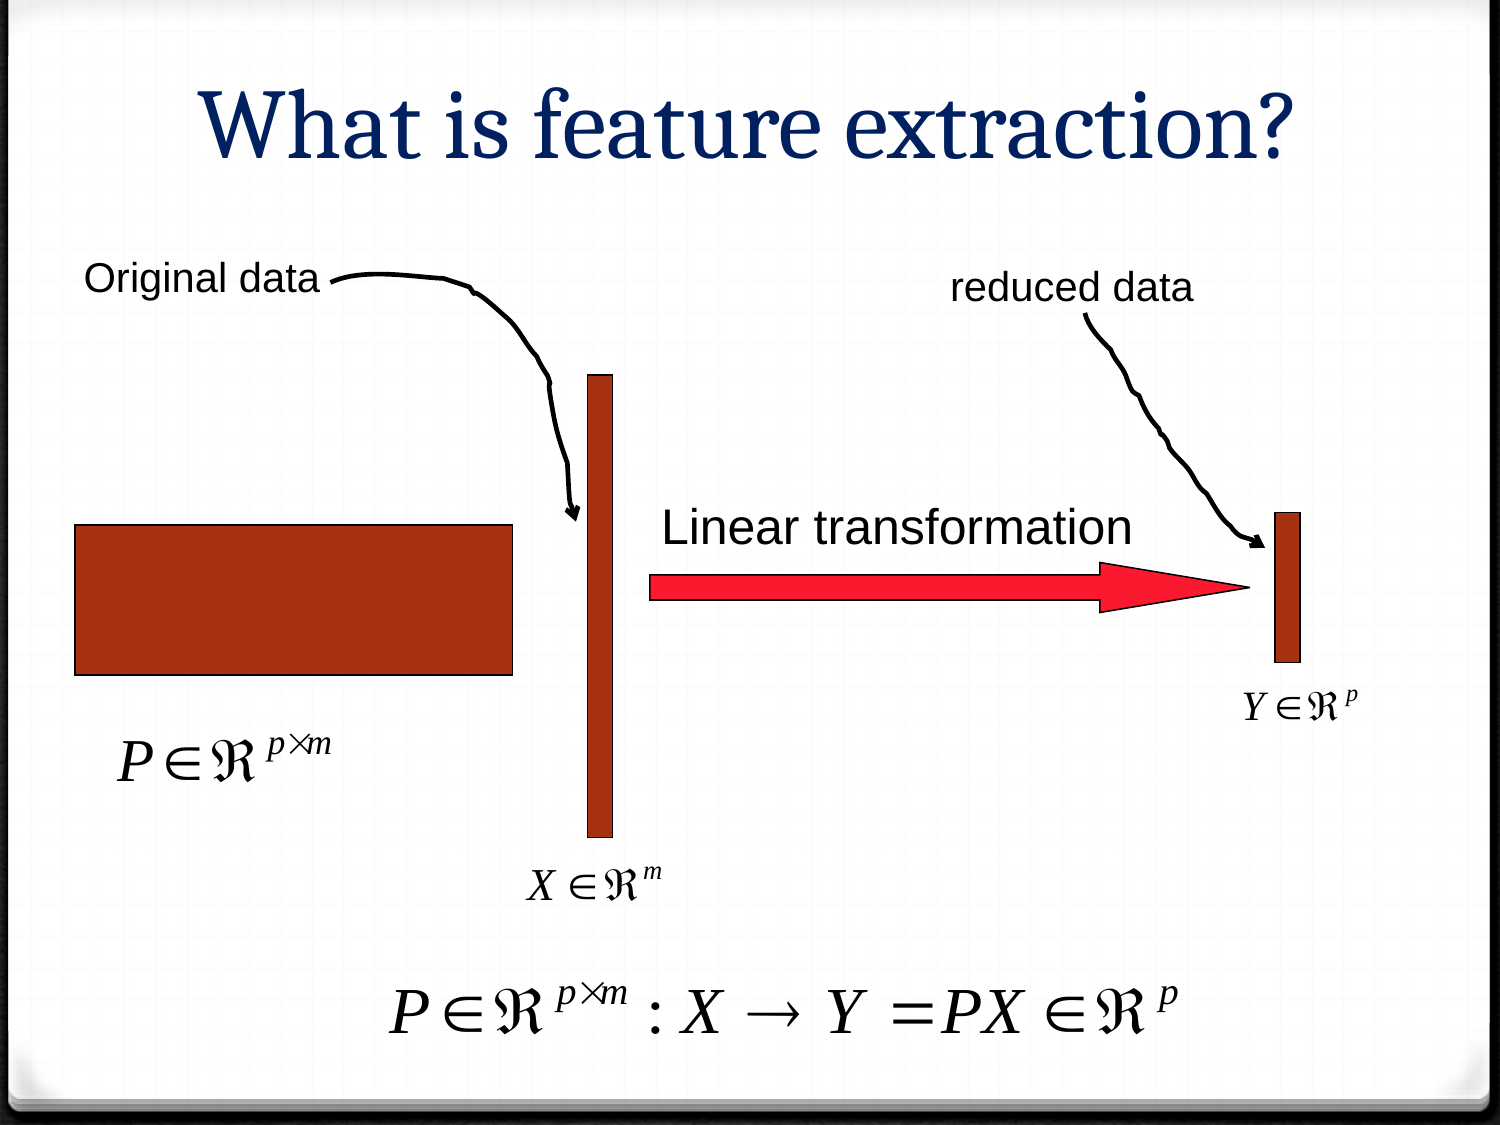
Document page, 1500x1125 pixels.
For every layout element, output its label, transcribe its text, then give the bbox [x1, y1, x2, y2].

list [105, 715, 345, 798]
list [1237, 674, 1384, 738]
text_box [649, 563, 1250, 613]
text_box [587, 374, 613, 838]
text_box reduced data [935, 252, 1209, 317]
text_box [1084, 312, 1266, 548]
text_box Original data [68, 243, 336, 309]
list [516, 850, 674, 912]
text_box [74, 524, 513, 675]
picture [0, 0, 1500, 1125]
text_box [330, 273, 580, 522]
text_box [377, 962, 1190, 1051]
title What is feature extraction? [90, 0, 1410, 237]
text_box [1275, 512, 1300, 663]
text_box Linear transformation [646, 487, 1149, 563]
